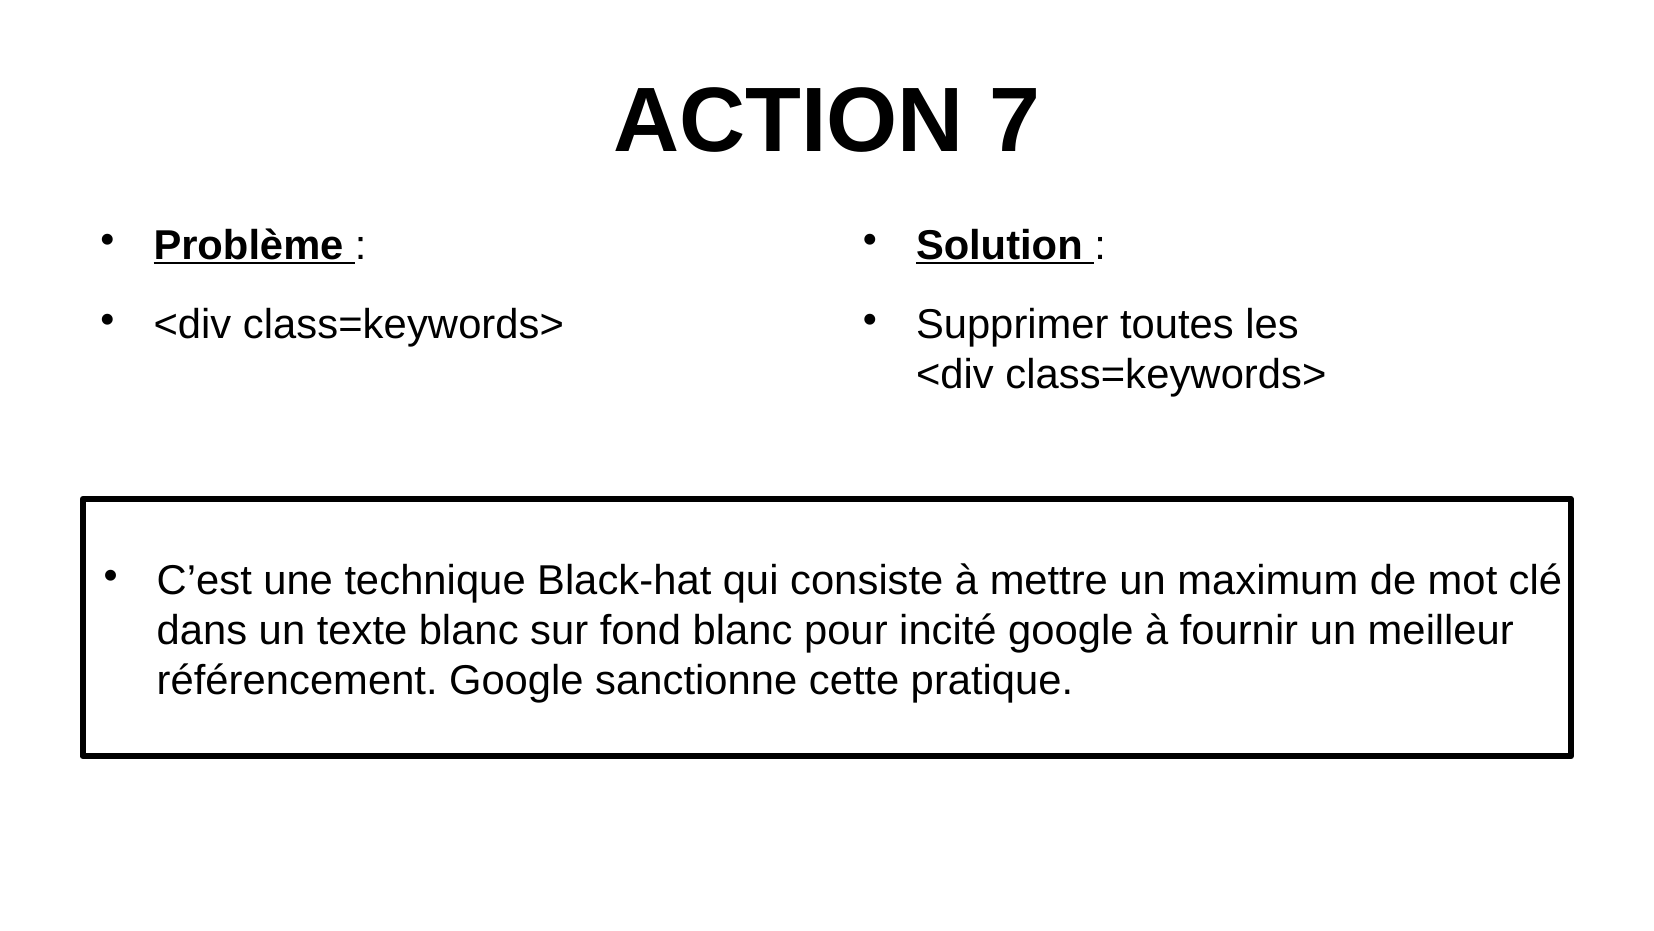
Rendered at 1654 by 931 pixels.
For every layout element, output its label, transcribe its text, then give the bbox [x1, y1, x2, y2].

list Solution : Supprimer toutes les <div class=keywords> [845, 217, 1572, 475]
list C’est une technique Black-hat qui consiste à mettre un maximum de mot clé dans un texte blanc sur fond blanc pour incité google à fournir un meilleur référencement. Google sanctionne cette pratique. [82, 499, 1571, 757]
list Problème : <div class=keywords> [82, 217, 809, 475]
title ACTION 7 [82, 37, 1571, 193]
